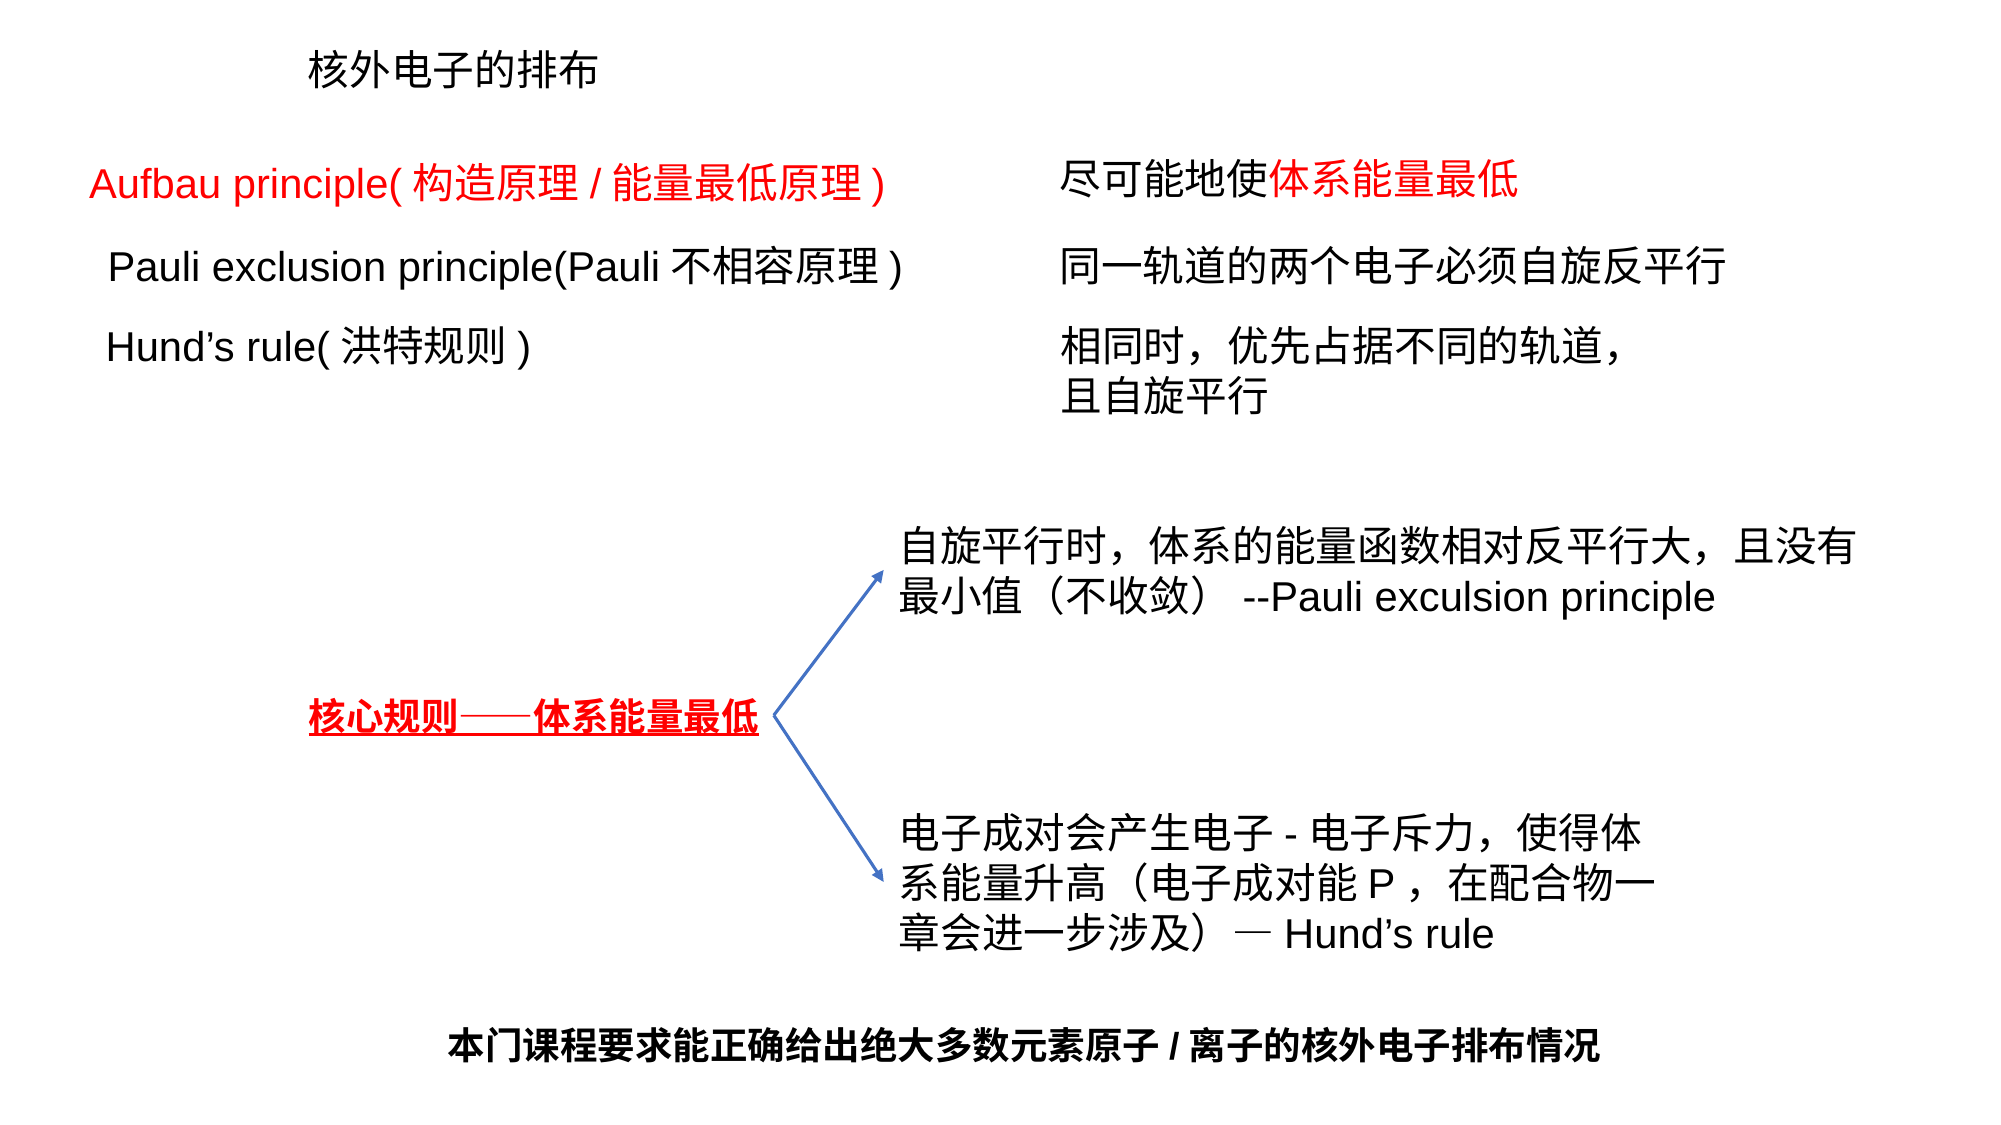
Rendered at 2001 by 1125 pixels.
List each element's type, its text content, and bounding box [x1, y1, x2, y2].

text_box Hund’s rule(洪特规则) [90, 312, 547, 378]
text_box Aufbau principle(构造原理/能量最低原理) [74, 149, 901, 215]
text_box 自旋平行时，体系的能量函数相对反平行大，且没有最小值（不收敛）--Pauli exculsion principle [883, 512, 1904, 628]
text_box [776, 715, 884, 883]
text_box 电子成对会产生电子-电子斥力，使得体系能量升高（电子成对能P，在配合物一章会进一步涉及）—Hund’s rule [883, 799, 1682, 965]
text_box 核心规则——体系能量最低 [294, 685, 774, 746]
text_box 本门课程要求能正确给出绝大多数元素原子/离子的核外电子排布情况 [405, 1014, 1643, 1075]
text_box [776, 570, 884, 715]
text_box 同一轨道的两个电子必须自旋反平行 [1044, 232, 1743, 298]
text_box 尽可能地使体系能量最低 [1044, 145, 1534, 211]
text_box 核外电子的排布 [293, 36, 616, 101]
text_box Pauli exclusion principle(Pauli不相容原理) [93, 232, 918, 298]
